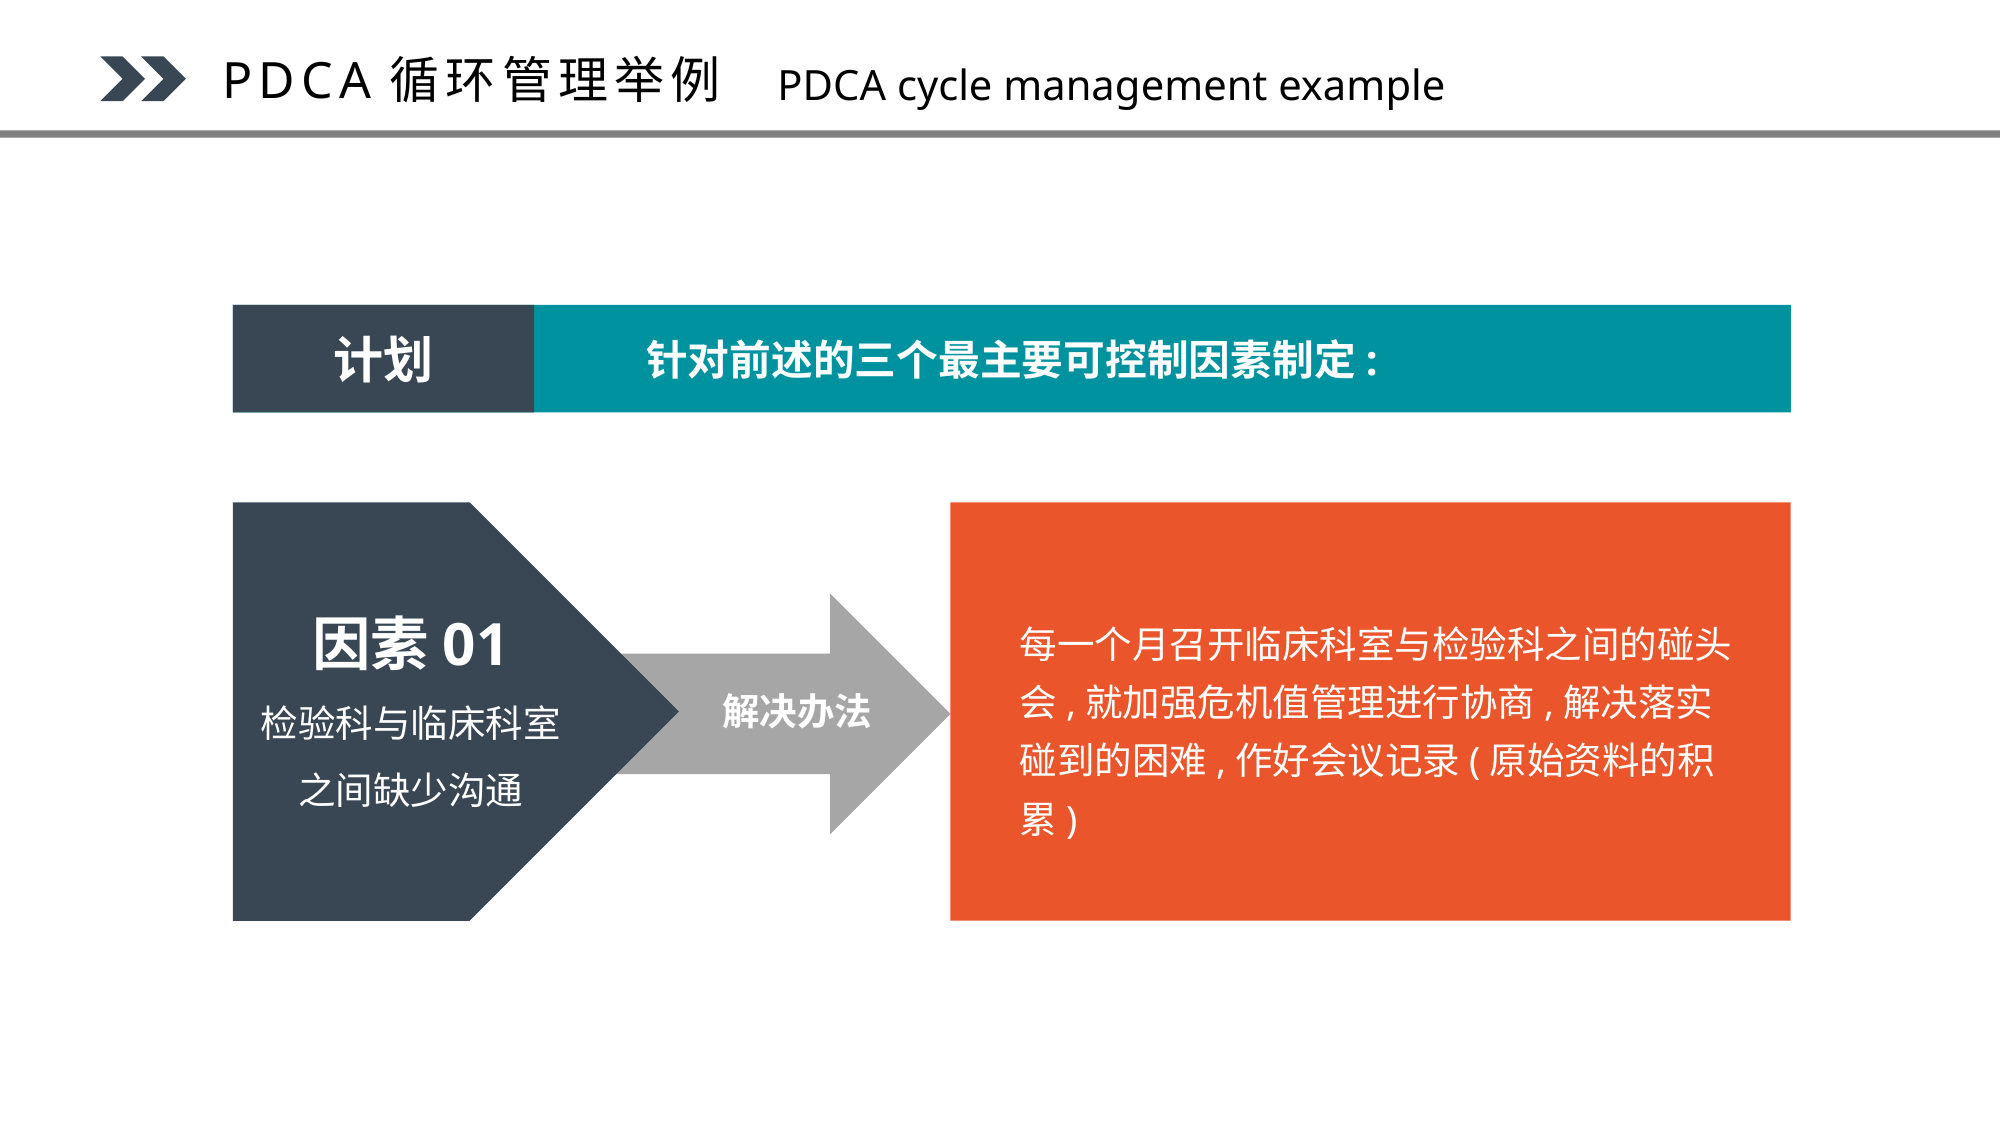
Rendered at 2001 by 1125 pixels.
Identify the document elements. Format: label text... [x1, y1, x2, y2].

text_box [100, 56, 186, 102]
text_box [0, 129, 2000, 139]
text_box [580, 611, 681, 812]
text_box PDCA循环管理举例 [201, 37, 743, 119]
text_box 每一个月召开临床科室与检验科之间的碰头会,就加强危机值管理进行协商,解决落实碰到的困难,作好会议记录(原始资料的积累) [1005, 599, 1751, 849]
text_box [949, 501, 1792, 922]
text_box [231, 501, 572, 922]
text_box 计划 [232, 304, 535, 413]
text_box PDCA cycle management example [756, 48, 1467, 120]
text_box 因素01 检验科与临床科室之间缺少沟通 [241, 565, 580, 820]
text_box 针对前述的三个最主要可控制因素制定: [535, 304, 1792, 413]
text_box 解决办法 [707, 689, 895, 740]
text_box [617, 591, 949, 837]
